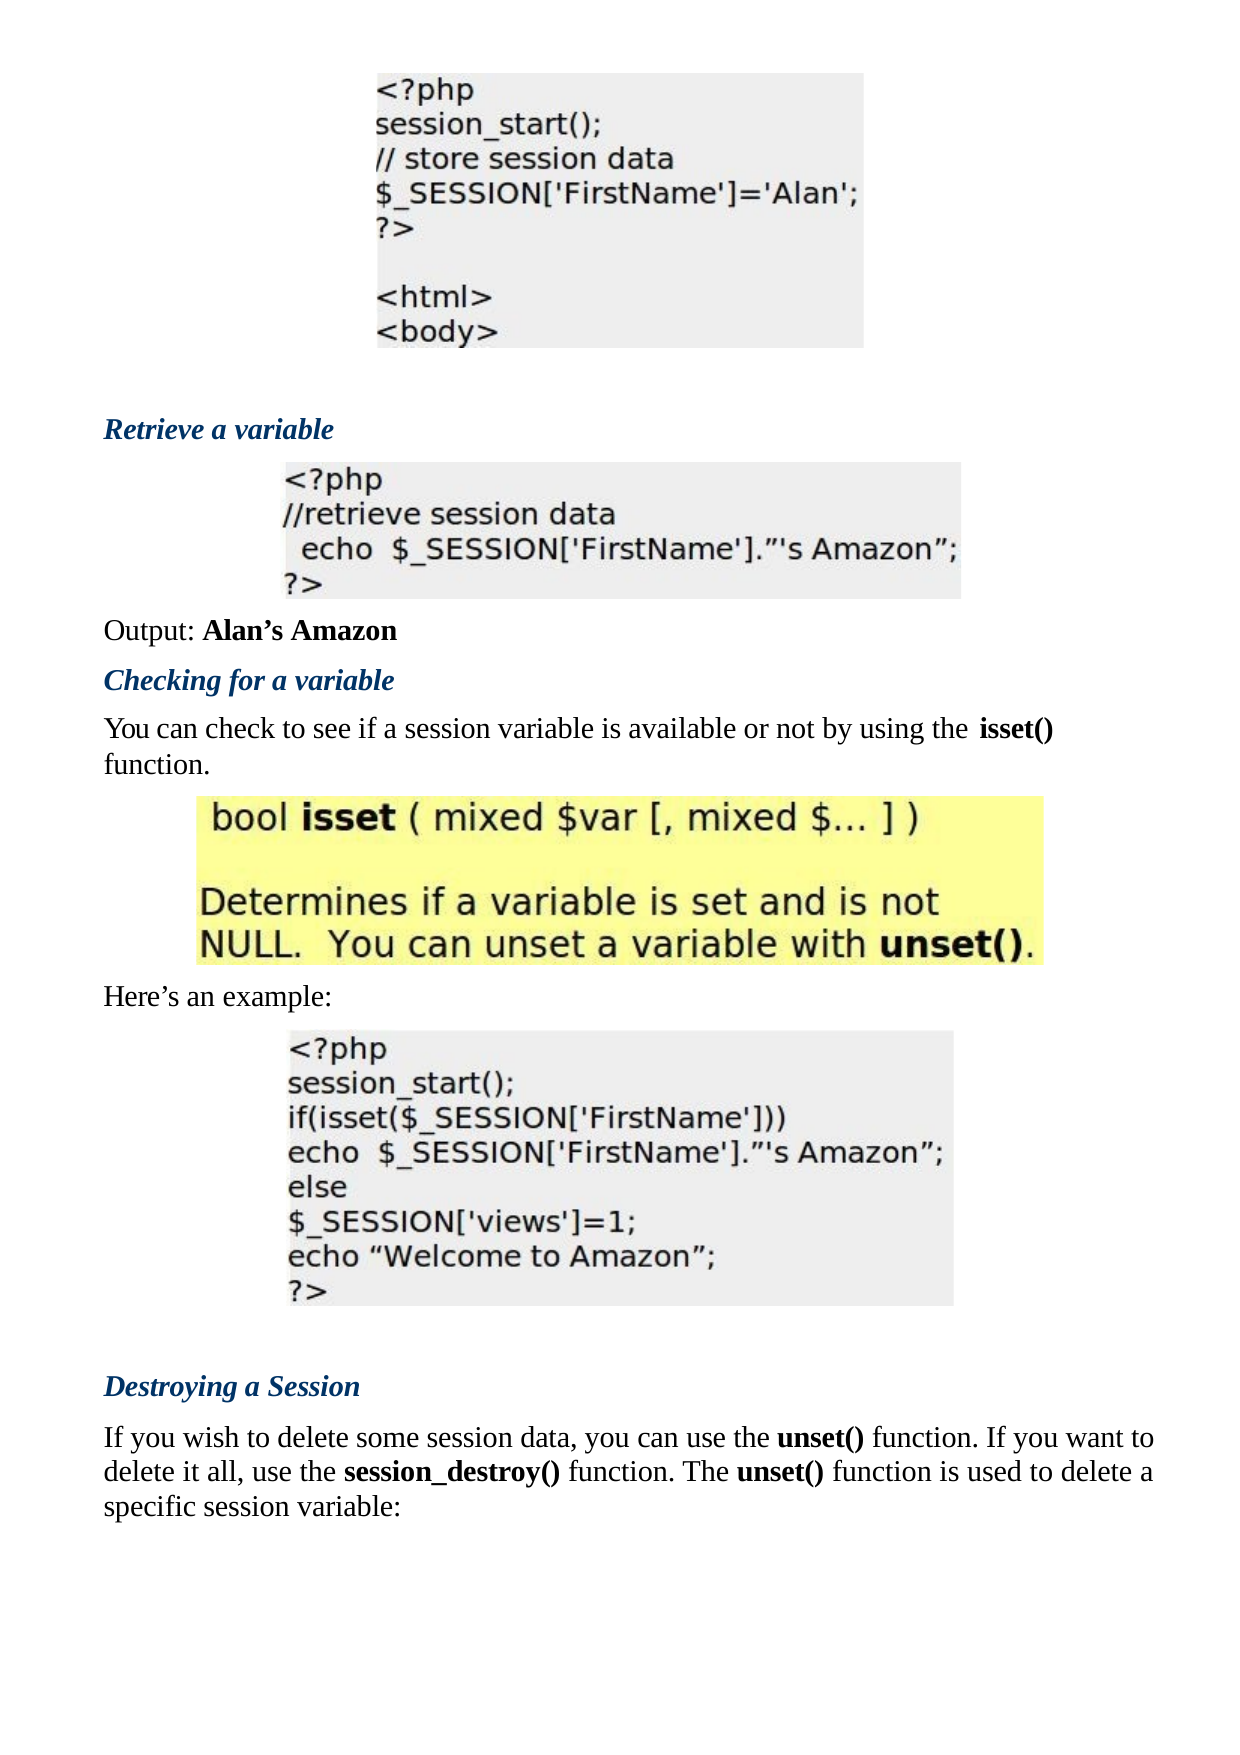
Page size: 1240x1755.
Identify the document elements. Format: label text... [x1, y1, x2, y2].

text_box [280, 462, 962, 595]
text_box Here’s an example: [101, 974, 337, 1013]
text_box [376, 73, 864, 349]
text_box Retrieve a variable [101, 407, 337, 446]
text_box [196, 796, 1044, 965]
text_box Destroying a Session If you wish to delete some session data, you can use the unset() function. If you want to delete it all, use the session_destroy() function. The unset() function is used to delete a specific session variable: [101, 1351, 1163, 1523]
text_box [286, 1029, 954, 1306]
text_box Output: Alan’s Amazon Checking for a variable You can check to see if a session variable is available or not by using the isset() function. [101, 595, 1060, 781]
